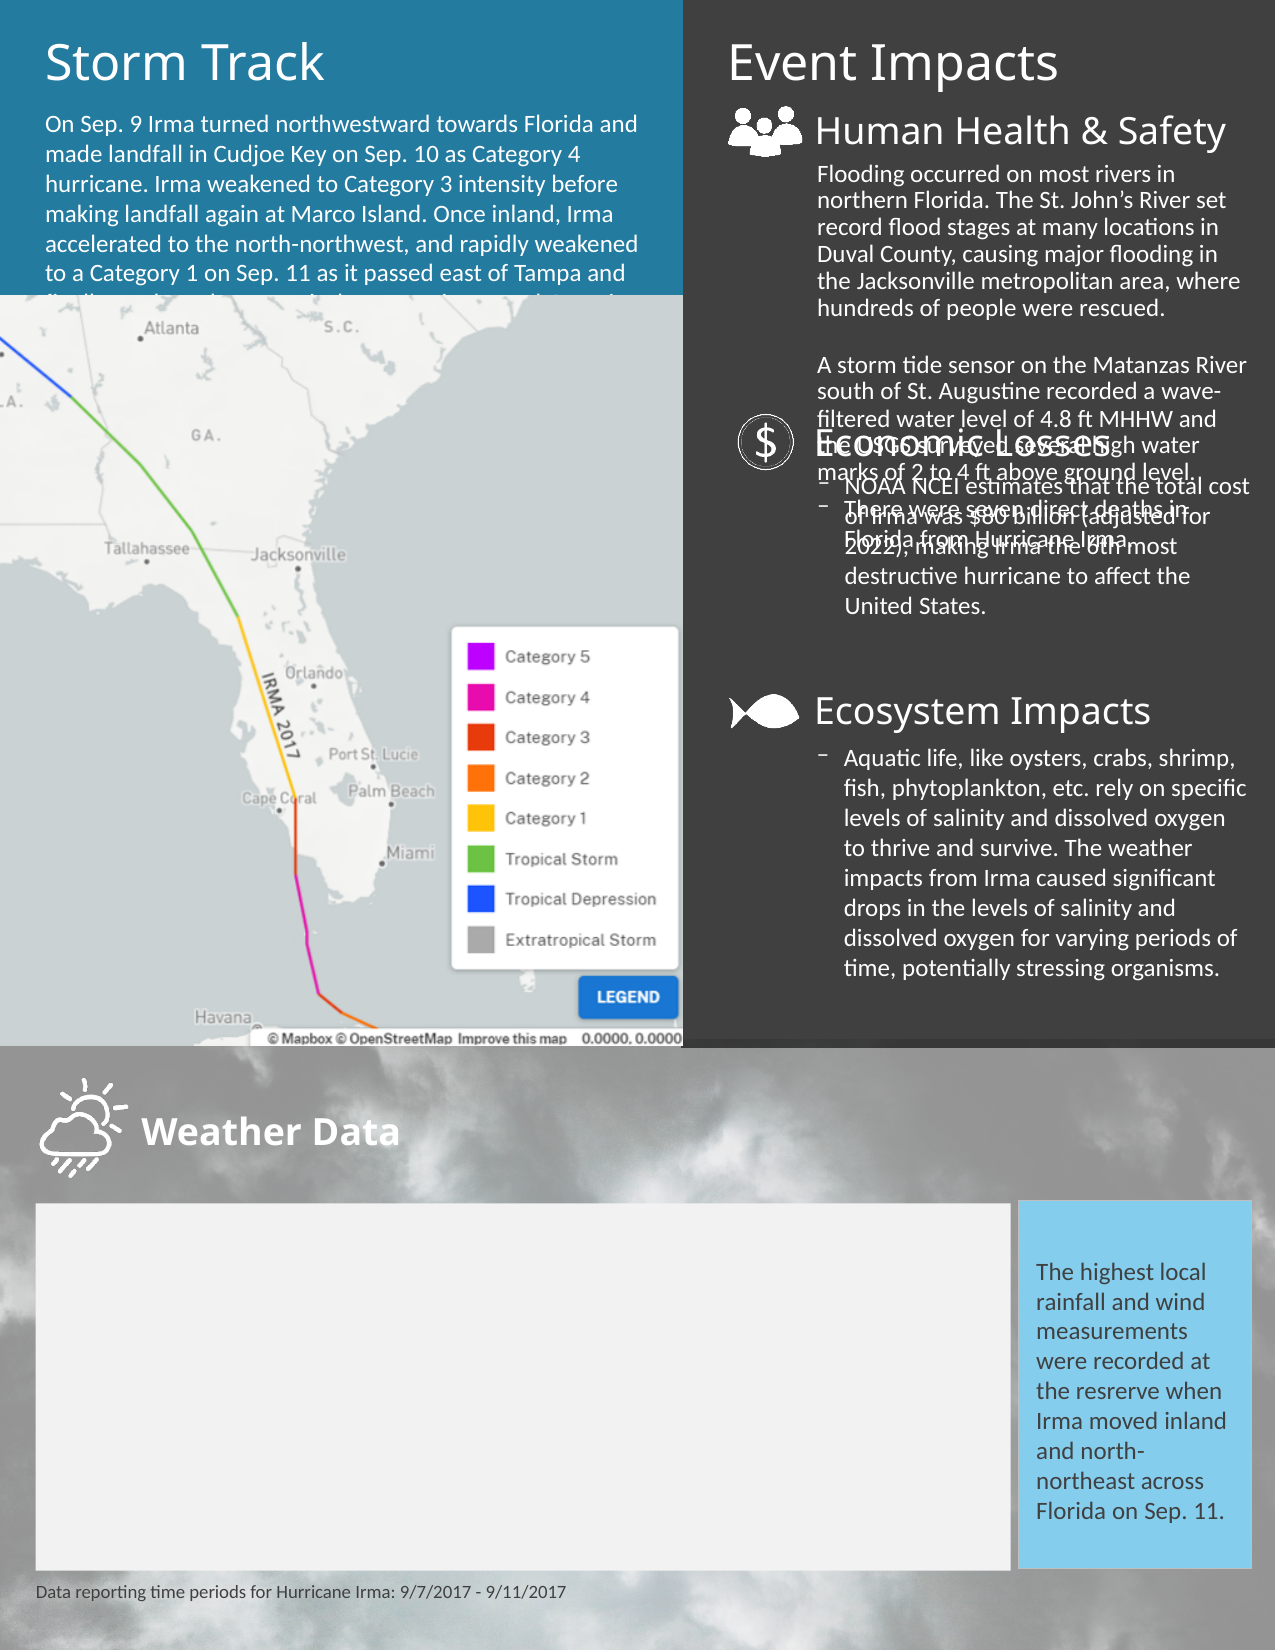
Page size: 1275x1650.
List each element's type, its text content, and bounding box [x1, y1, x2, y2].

list The highest local rainfall and wind measurements were recorded at the resrerve when Irma moved inland and north-northeast across Florida on Sep. 11. [1021, 1202, 1254, 1570]
list On Sep. 9 Irma turned northwestward towards Florida and made landfall in Cudjoe Key on Sep. 10 as Category 4 hurricane. Irma weakened to Category 3 intensity before making landfall again at Marco Island. Once inland, Irma accelerated to the north-northwest, and rapidly weakened to a Category 1 on Sep. 11 as it passed east of Tampa and finally weakened to a tropical storm as it entered Georgia. [0, 107, 683, 288]
list NOAA NCEI estimates that the total cost of Irma was $80 billion (adjusted for 2022), making Irma the 6th most destructive hurricane to affect the United States. [817, 465, 1268, 661]
picture [726, 675, 802, 751]
picture [735, 411, 796, 472]
list Flooding occurred on most rivers in northern Florida. The St. John’s River set record flood stages at many locations in Duval County, causing major flooding in the Jacksonville metropolitan area, where hundreds of people were rescued. A storm tide sensor on the Matanzas River south of St. Augustine recorded a wave-filtered water level of 4.8 ft MHHW and the USGS surveyed several high water marks of 2 to 4 ft above ground level. There were seven direct deaths in Florida from Hurricane Irma. [817, 156, 1268, 397]
list Aquatic life, like oysters, crabs, shrimp, fish, phytoplankton, etc. rely on specific levels of salinity and dissolved oxygen to thrive and survive. The weather impacts from Irma caused significant drops in the levels of salinity and dissolved oxygen for varying periods of time, potentially stressing organisms. [816, 737, 1267, 1008]
picture [727, 93, 803, 169]
picture [0, 295, 683, 1046]
list Data reporting time periods for Hurricane Irma: 9/7/2017 - 9/11/2017 [35, 1574, 936, 1613]
